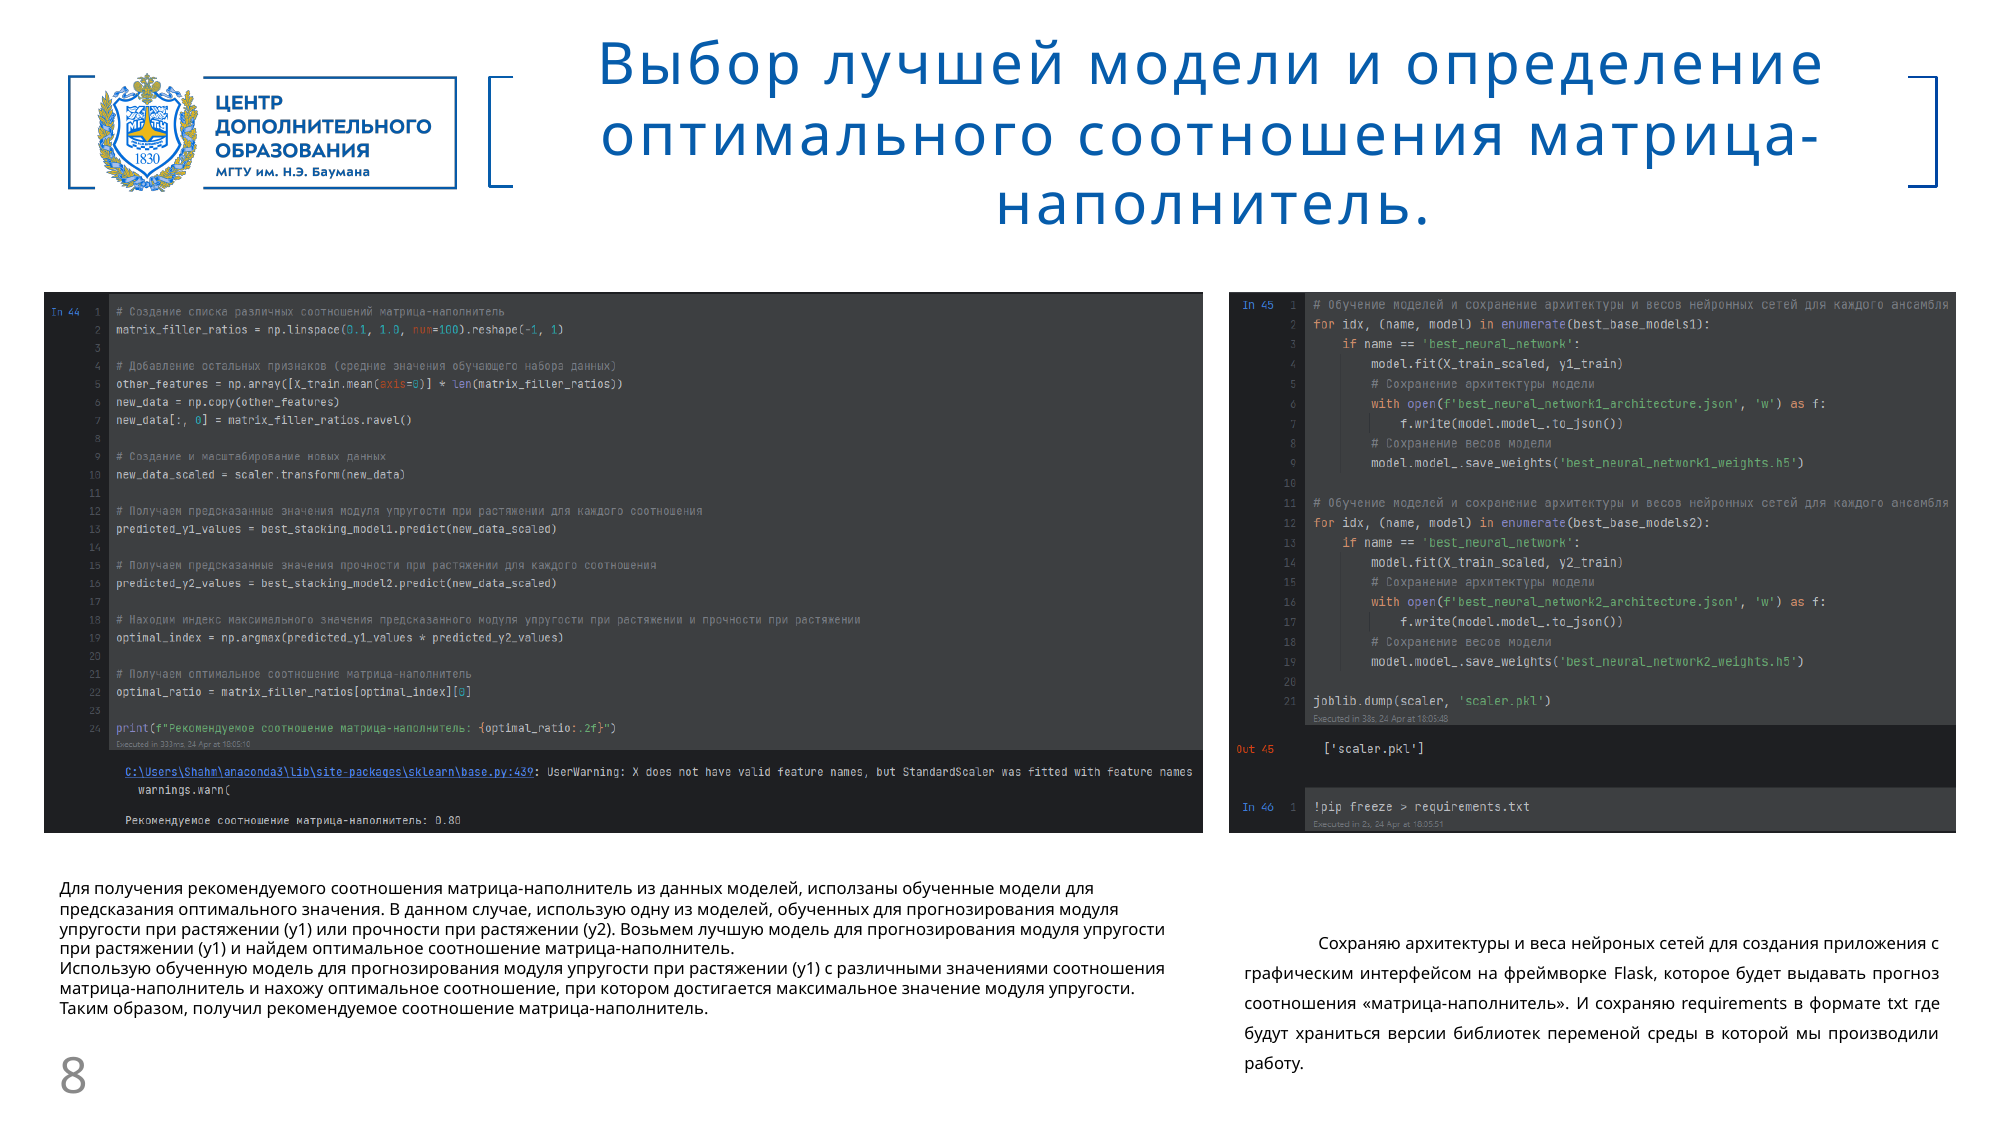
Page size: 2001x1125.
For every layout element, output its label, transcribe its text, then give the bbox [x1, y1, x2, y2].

slide_number 8 [44, 1055, 149, 1101]
picture [68, 73, 457, 192]
picture [44, 291, 1203, 834]
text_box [489, 76, 1937, 187]
text_box Сохраняю архитектуры и веса нейроных сетей для создания приложения с графическим интерфейсом на фреймворке Flask, которое будет выдавать прогноз соотношения «матрица-наполнитель». И сохраняю requirements в формате txt где будут храниться версии библиотек переменой среды в которой мы производили работу. [1229, 915, 1955, 1081]
picture [1229, 291, 1956, 834]
text_box Для получения рекомендуемого соотношения матрица-наполнитель из данных моделей, исползаны обученные модели для предсказания оптимального значения. В данном случае, использую одну из моделей, обученных для прогнозирования модуля упругости при растяжении (y1) или прочности при растяжении (y2). Возьмем лучшую модель для прогнозирования модуля упругости при растяжении (y1) и найдем оптимальное соотношение матрица-наполнитель. Использую обученную модель для прогнозирования модуля упругости при растяжении (y1) с различными значениями соотношения матрица-наполнитель и нахожу оптимальное соотношение, при котором достигается максимальное значение модуля упругости. Таким образом, получил рекомендуемое соотношение матрица-наполнитель. [44, 871, 1203, 1046]
